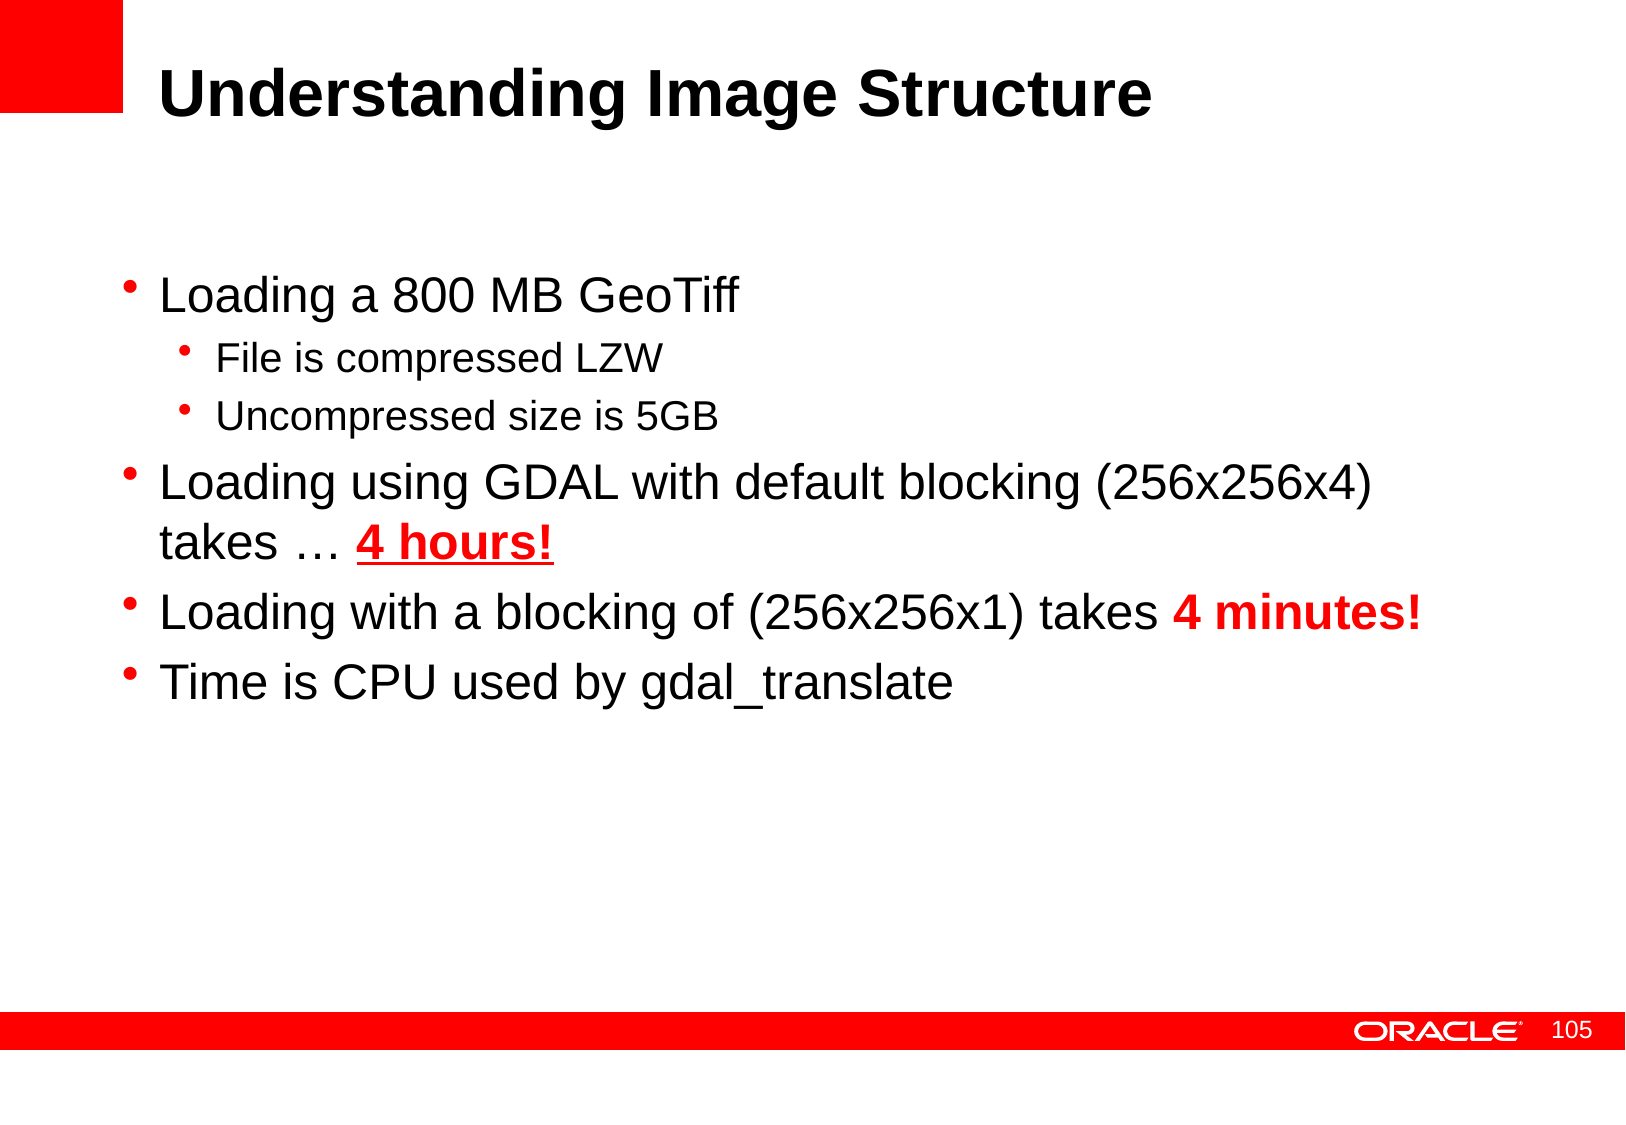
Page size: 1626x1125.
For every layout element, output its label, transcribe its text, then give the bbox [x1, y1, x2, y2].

list Loading a 800 MB GeoTiff File is compressed LZW Uncompressed size is 5GB Loading using GDAL with default blocking (256x256x4) takes … 4 hours! Loading with a blocking of (256x256x1) takes 4 minutes! Time is CPU used by gdal_translate [121, 262, 1462, 976]
picture [0, 0, 123, 113]
picture [0, 1012, 1625, 1050]
title Understanding Image Structure [157, 49, 1506, 205]
